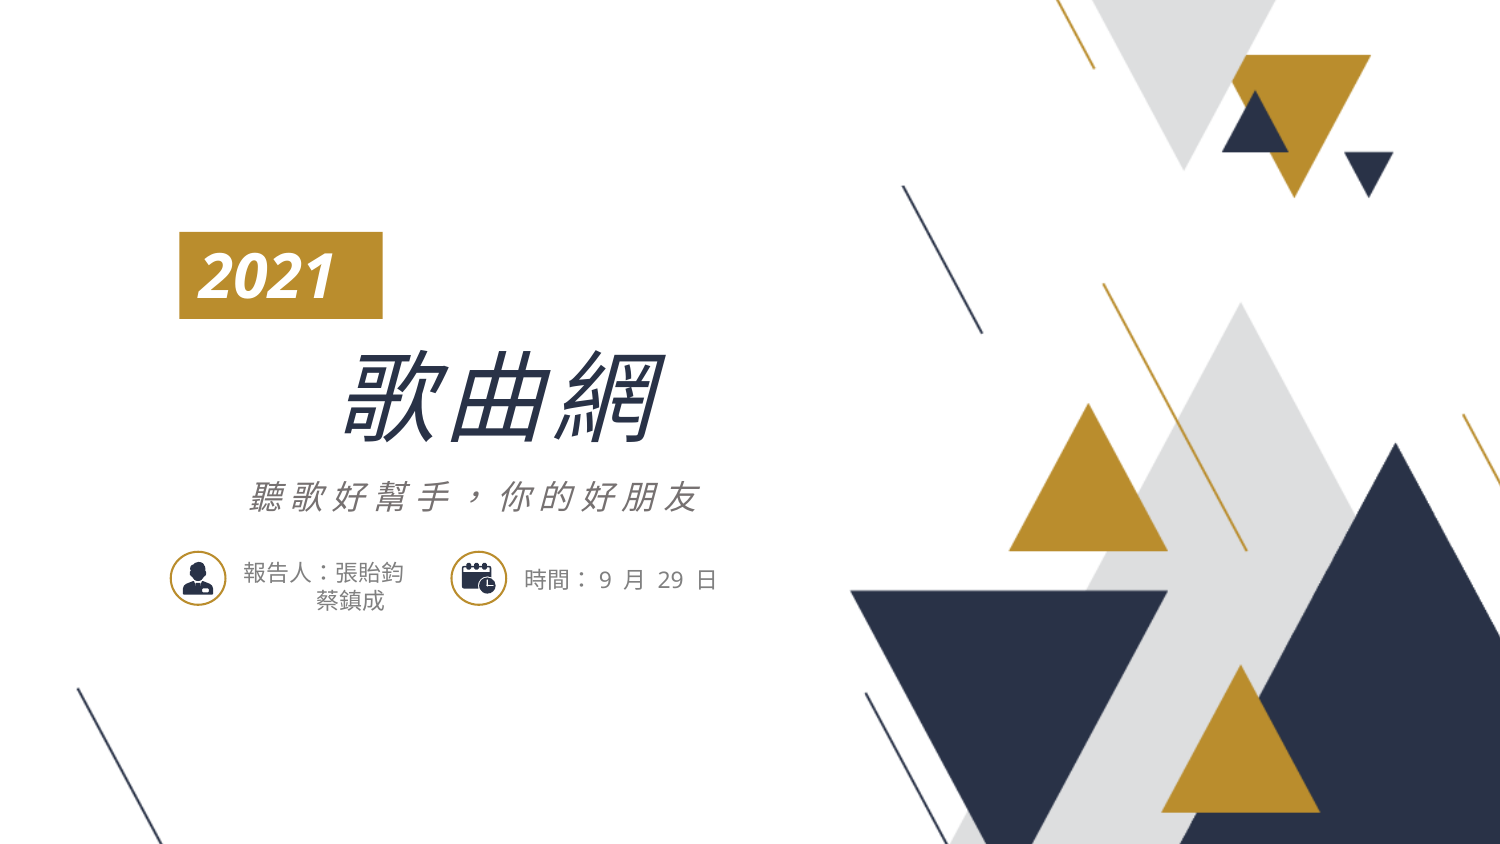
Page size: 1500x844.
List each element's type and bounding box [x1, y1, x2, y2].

picture [0, 0, 1500, 844]
text_box [179, 228, 417, 320]
text_box [170, 551, 739, 621]
